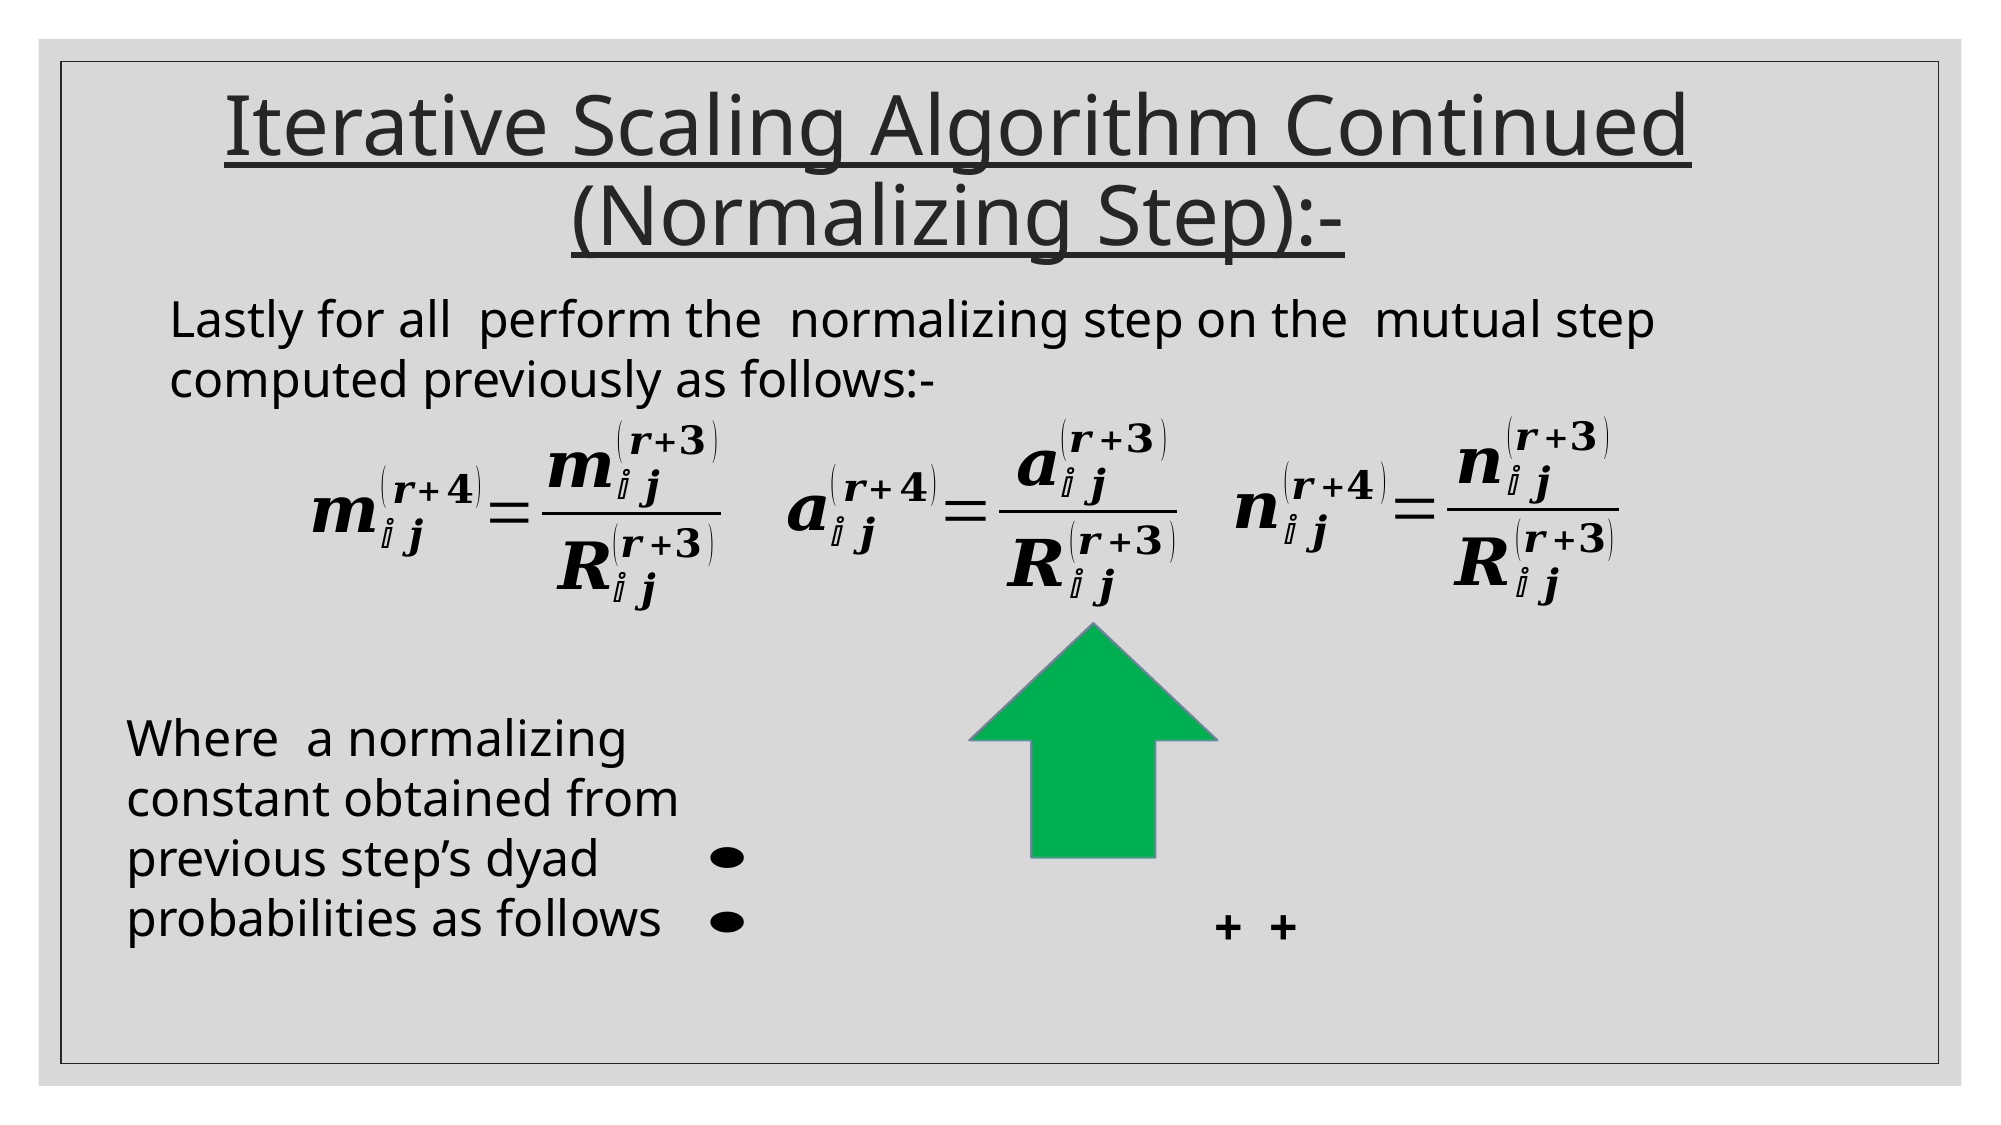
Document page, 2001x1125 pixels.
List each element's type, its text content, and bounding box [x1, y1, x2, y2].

title Iterative Scaling Algorithm Continued (Normalizing Step):- [133, 100, 1784, 247]
text_box [968, 622, 1219, 859]
